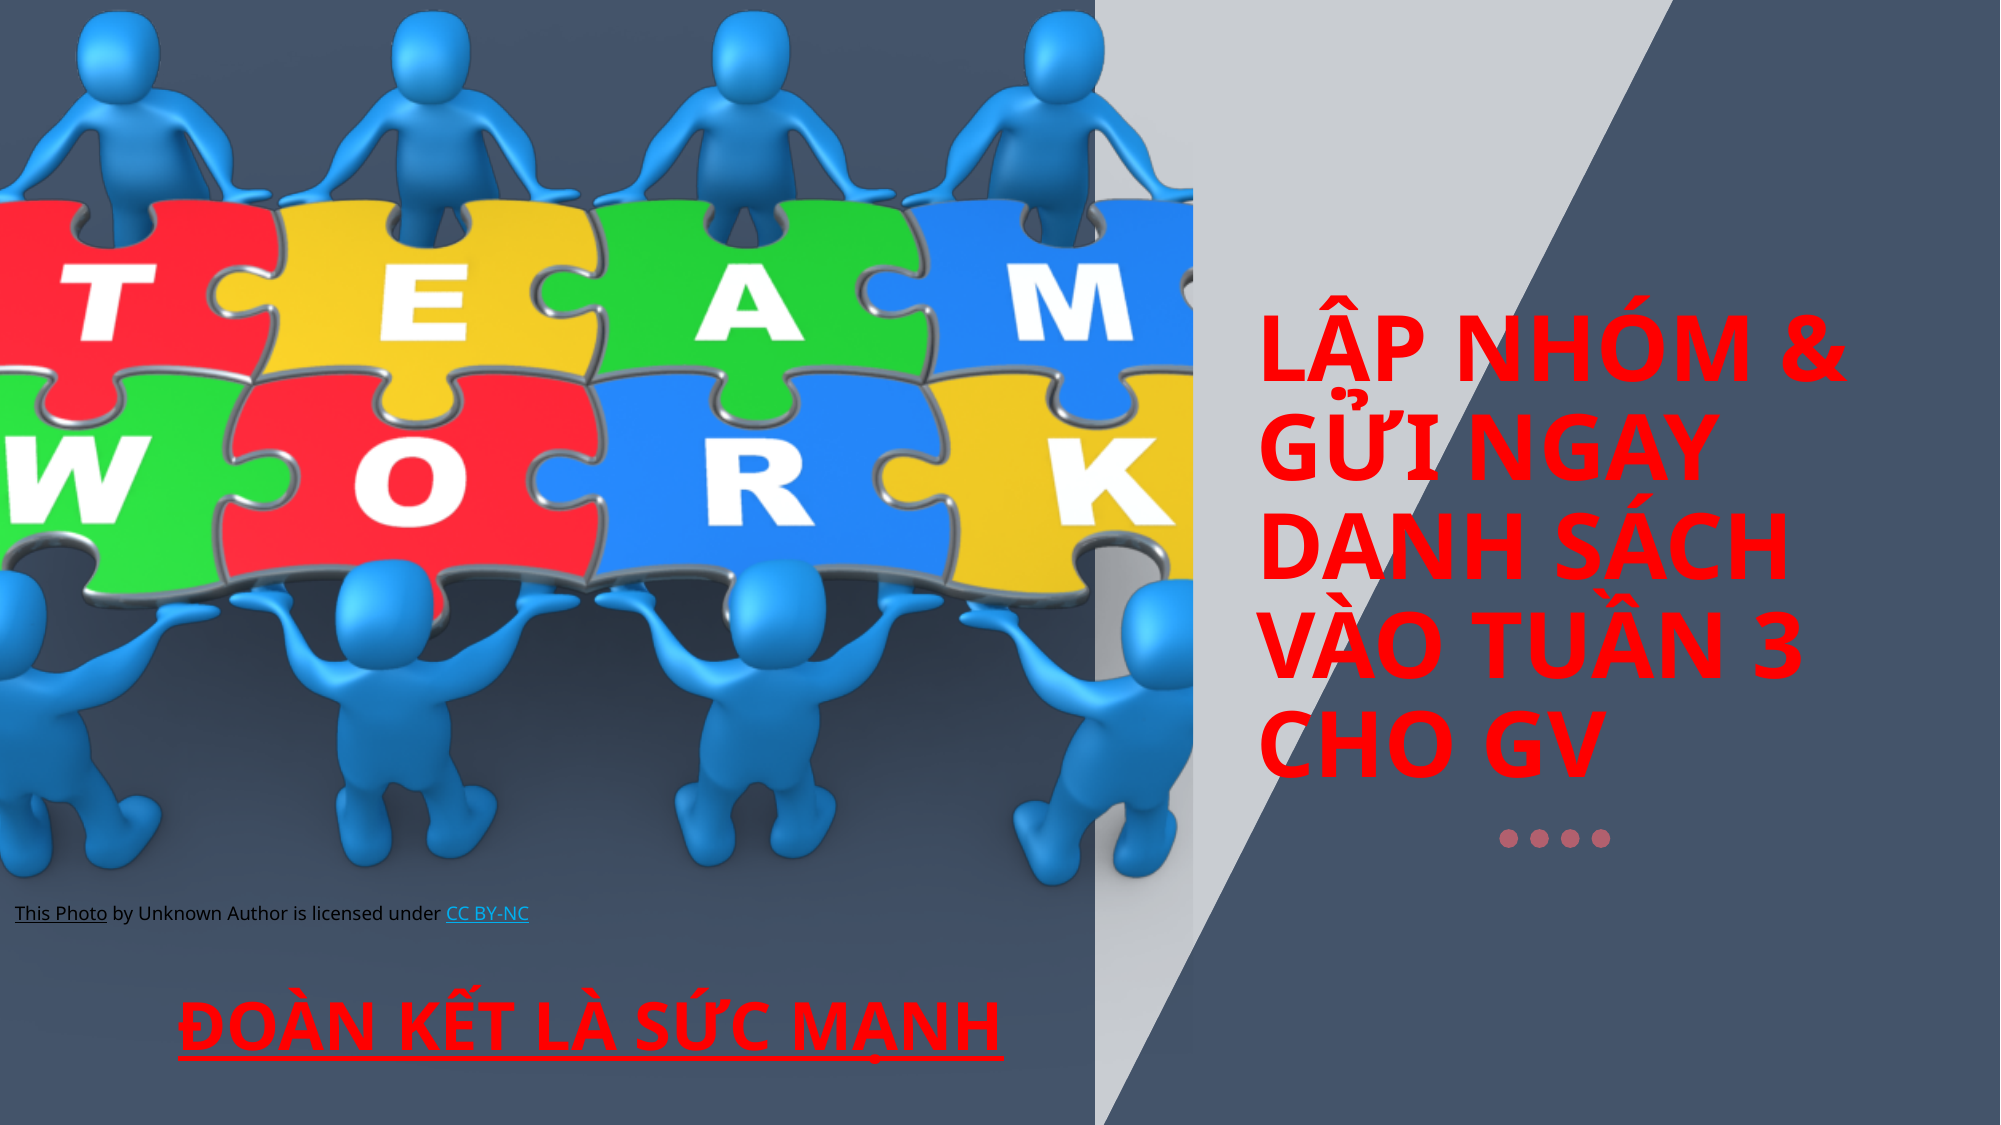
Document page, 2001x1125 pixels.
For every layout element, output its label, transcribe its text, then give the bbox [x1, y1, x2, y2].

picture [0, 0, 1194, 1125]
title LẬP NHÓM & GỬI NGAY DANH SÁCH VÀO TUẦN 3 CHO GV [1194, 211, 1912, 805]
